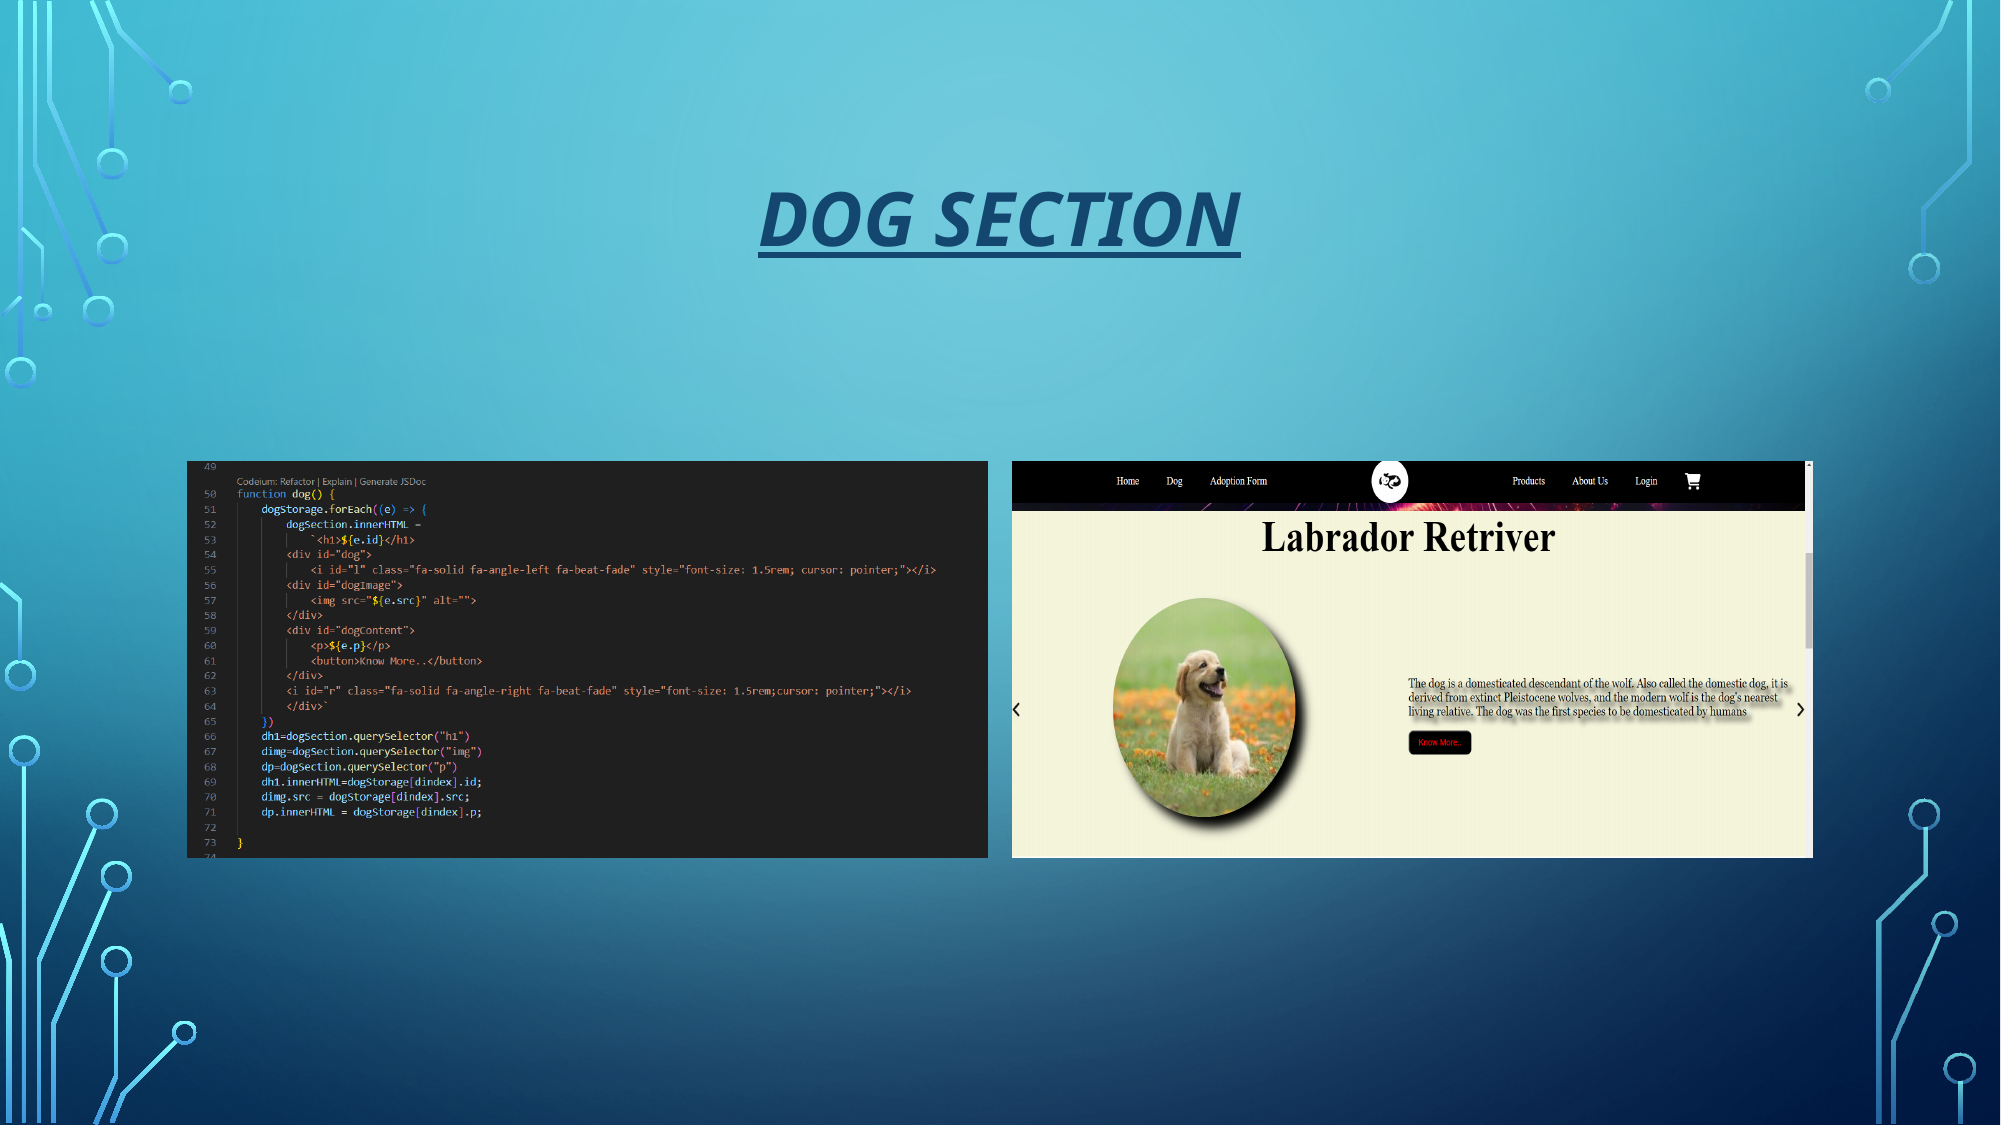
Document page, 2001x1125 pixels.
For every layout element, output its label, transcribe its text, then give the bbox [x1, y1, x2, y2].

title Dog Section [187, 101, 1813, 344]
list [186, 460, 988, 858]
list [1012, 460, 1813, 858]
